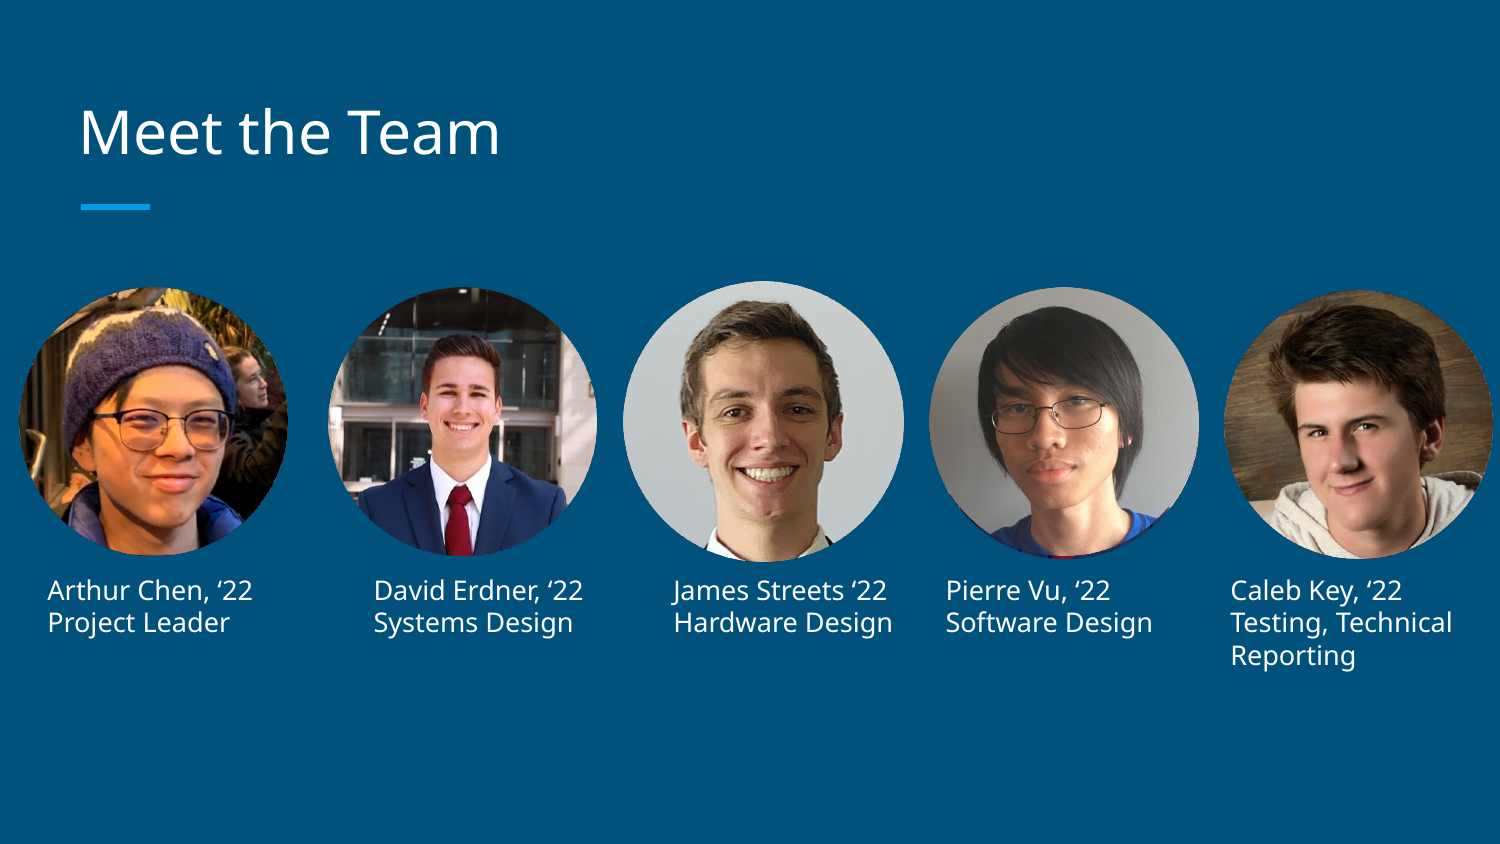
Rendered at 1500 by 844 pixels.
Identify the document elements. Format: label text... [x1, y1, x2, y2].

text_box David Erdner, ‘22 Systems Design [359, 558, 651, 654]
picture [1225, 291, 1492, 558]
picture [930, 288, 1198, 558]
title Meet the Team [63, 75, 1437, 188]
text_box Pierre Vu, ‘22 Software Design [951, 558, 1215, 654]
text_box Caleb Key, ‘22 Testing, Technical Reporting [1215, 558, 1500, 686]
picture [20, 288, 287, 555]
text_box Arthur Chen, ‘22 Project Leader [32, 558, 359, 654]
text_box James Streets ‘22 Hardware Design [658, 558, 951, 654]
picture [624, 282, 903, 561]
picture [329, 288, 596, 555]
